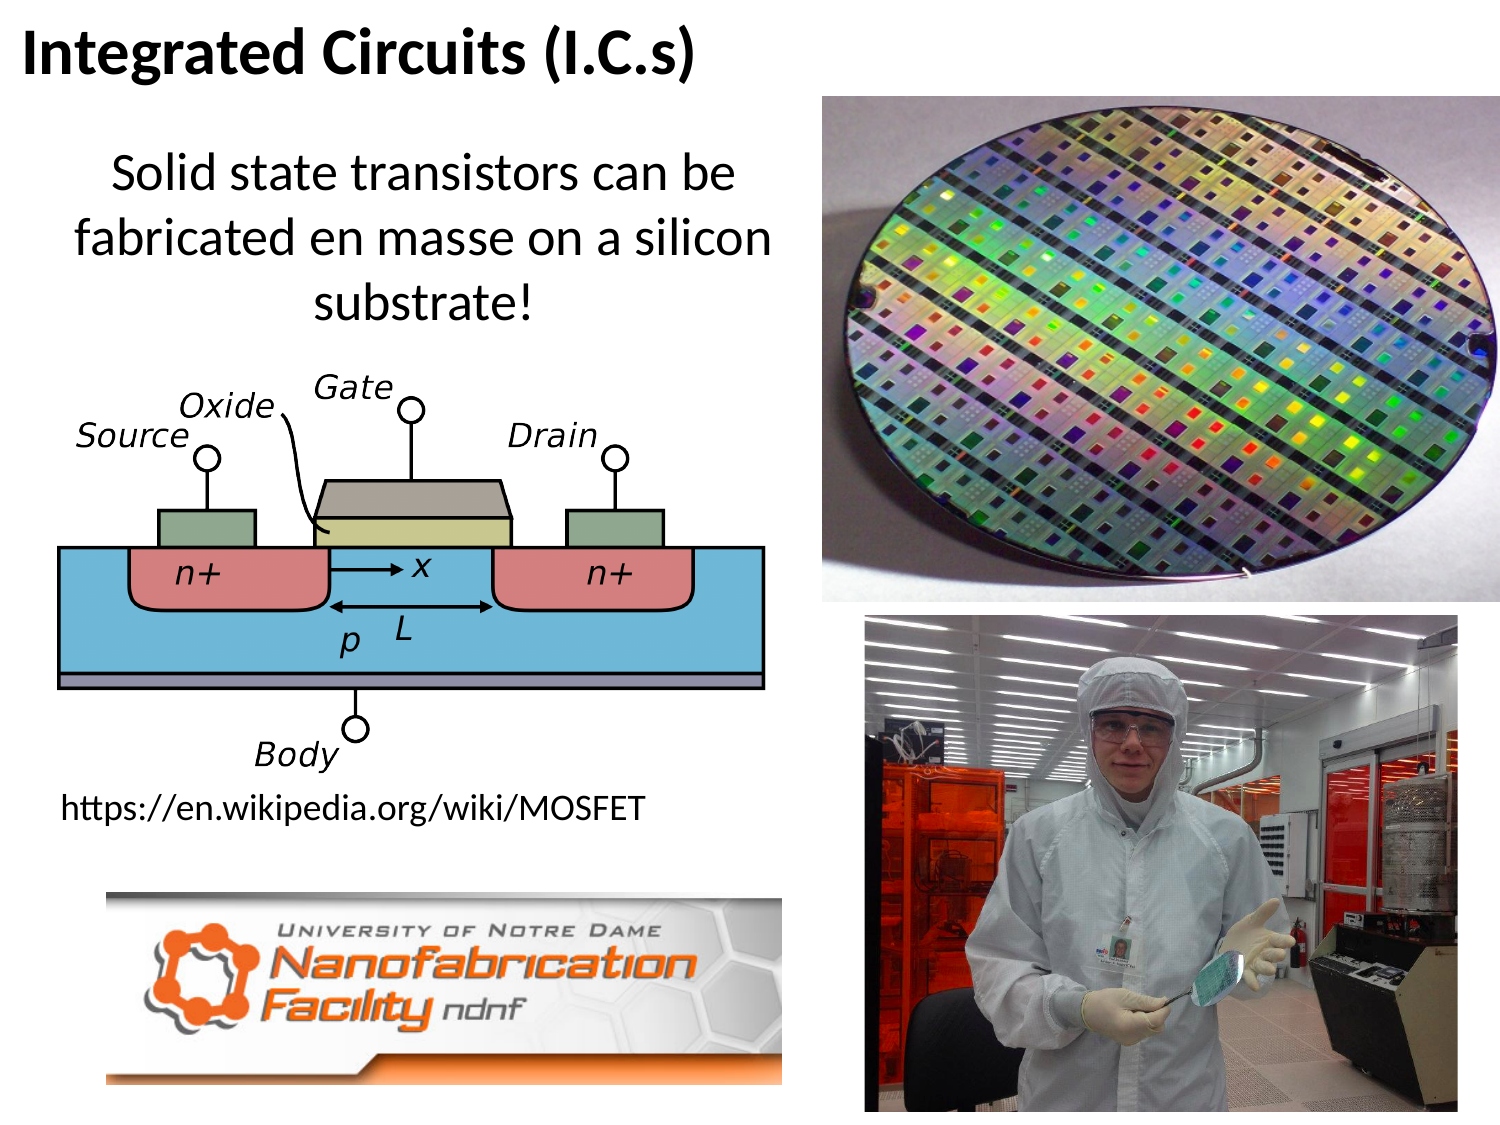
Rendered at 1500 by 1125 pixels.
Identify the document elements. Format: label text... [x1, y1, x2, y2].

text_box Integrated Circuits (I.C.s) [6, 0, 714, 96]
picture [106, 892, 782, 1085]
picture [822, 96, 1500, 602]
picture [864, 614, 1458, 1112]
text_box https://en.wikipedia.org/wiki/MOSFET [45, 800, 662, 836]
text_box Solid state transistors can be fabricated en masse on a silicon substrate! [0, 129, 817, 339]
picture [40, 347, 782, 793]
